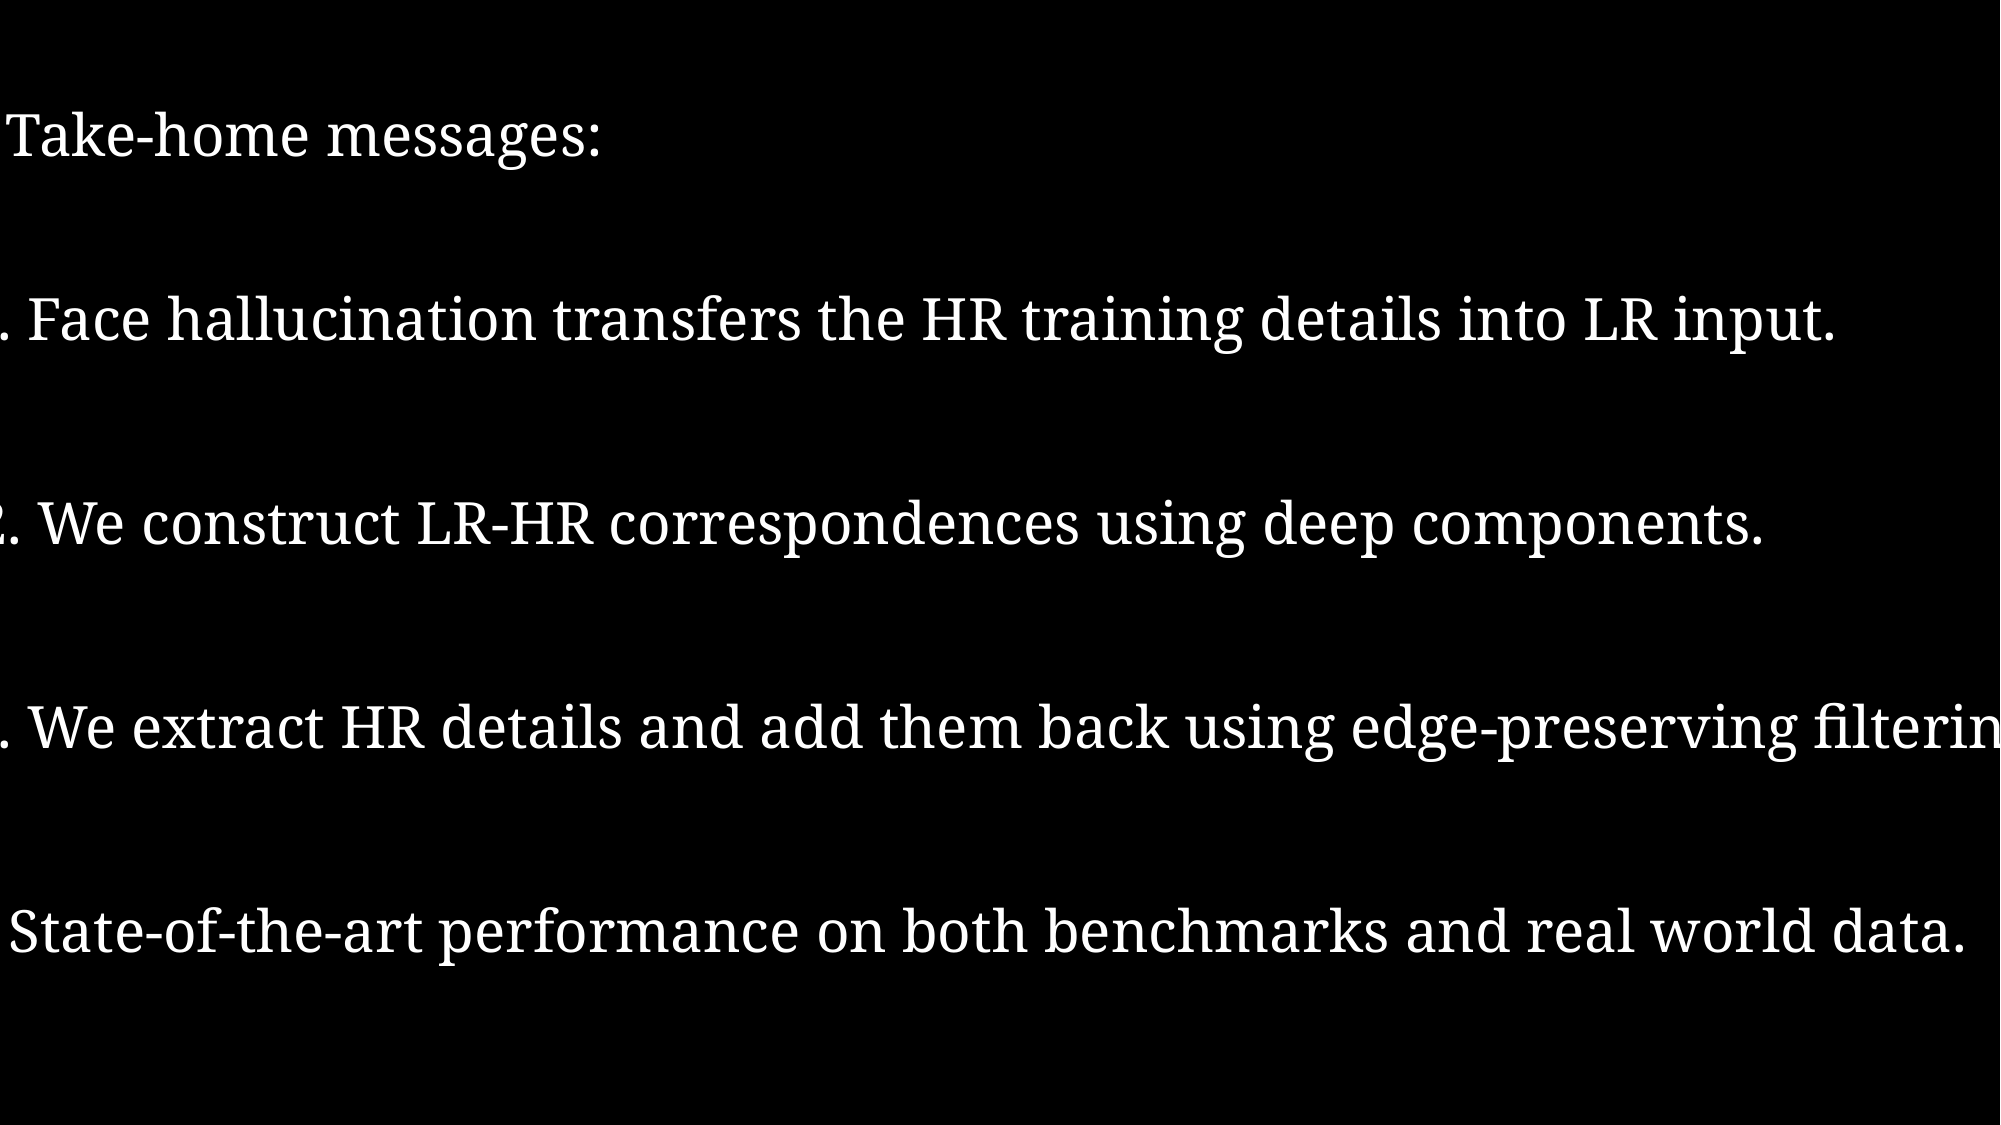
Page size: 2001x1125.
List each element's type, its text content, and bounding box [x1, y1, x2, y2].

text_box Take-home messages: [0, 90, 618, 176]
text_box 1. Face hallucination transfers the HR training details into LR input. [0, 275, 1854, 360]
text_box 4. State-of-the-art performance on both benchmarks and real world data. [0, 886, 1984, 972]
text_box 3. We extract HR details and add them back using edge-preserving filtering. [0, 682, 2000, 768]
text_box 2. We construct LR-HR correspondences using deep components. [0, 478, 1797, 564]
